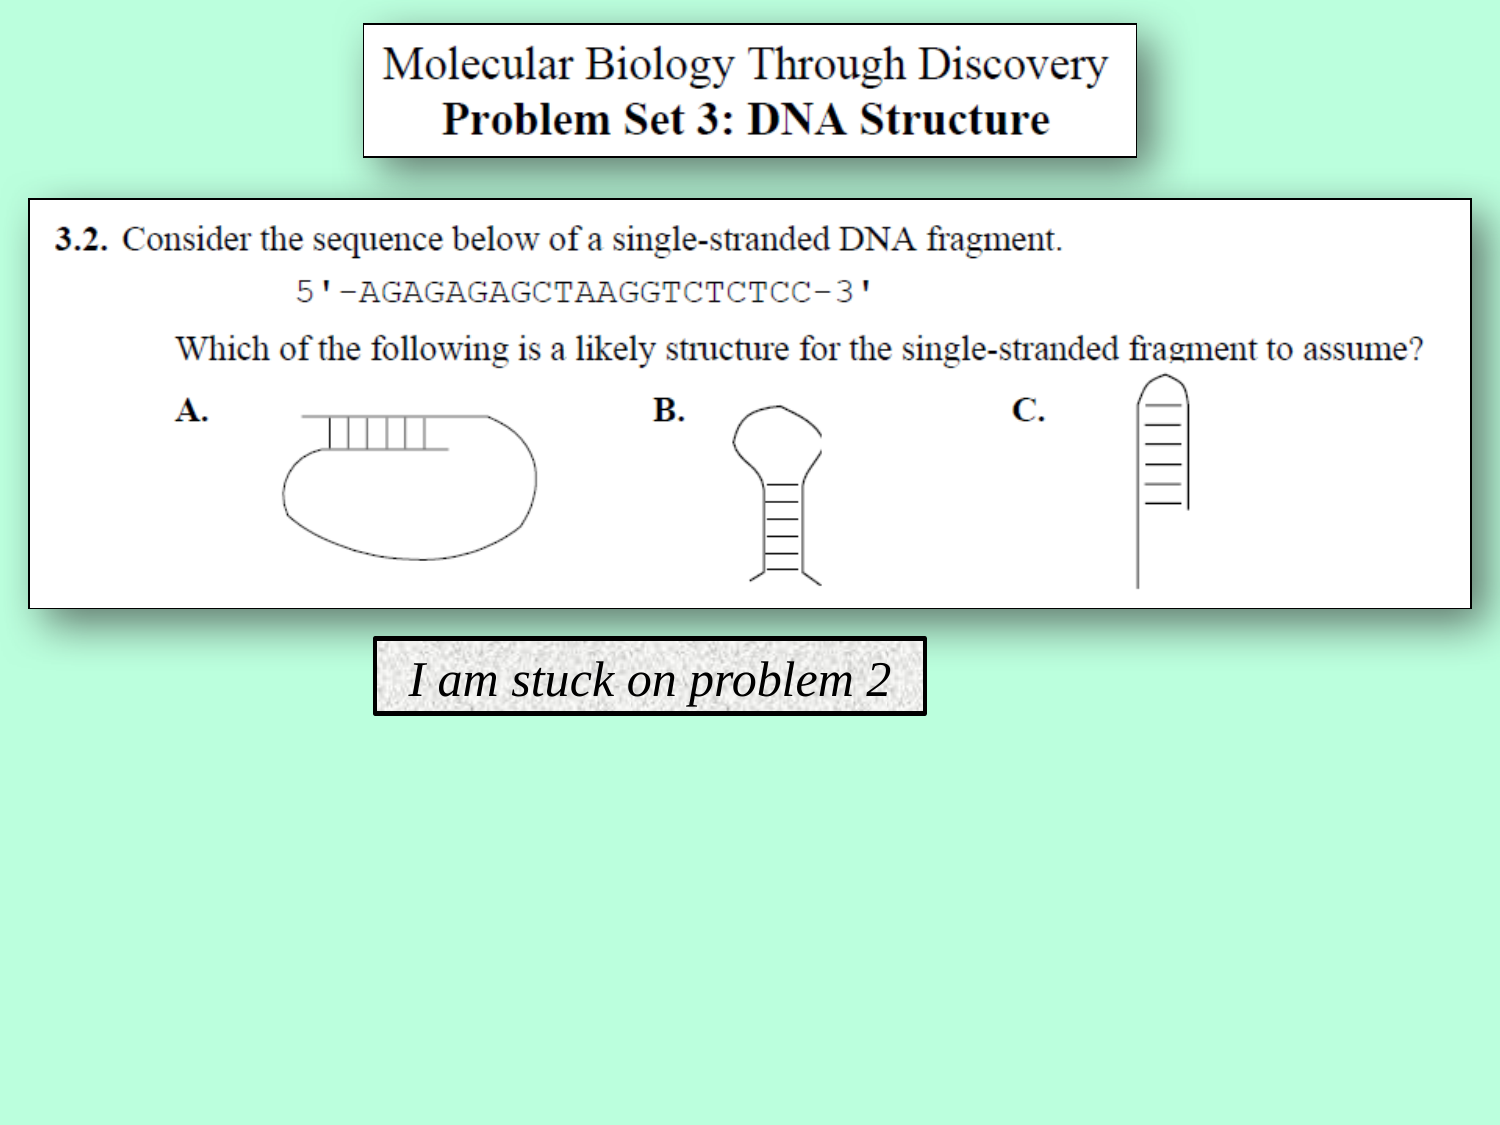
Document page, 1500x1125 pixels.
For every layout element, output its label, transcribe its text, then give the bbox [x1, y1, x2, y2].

text_box I am stuck on problem 2 [375, 638, 925, 714]
picture [363, 24, 1137, 157]
picture [29, 199, 1471, 609]
